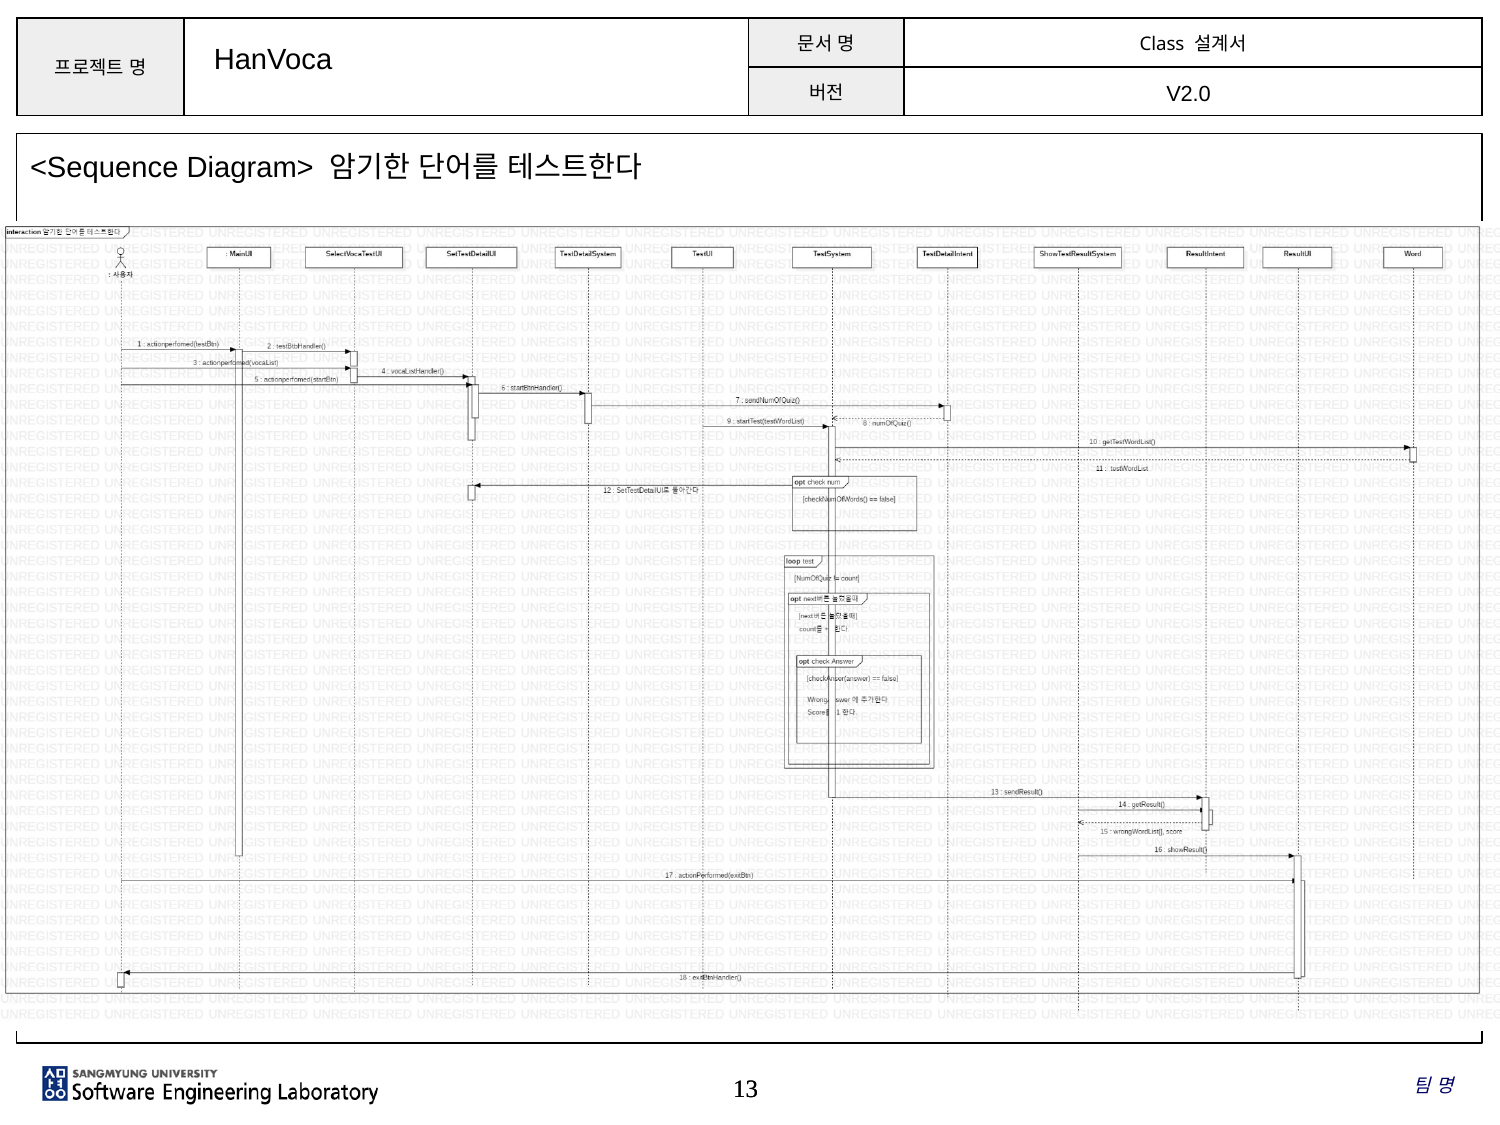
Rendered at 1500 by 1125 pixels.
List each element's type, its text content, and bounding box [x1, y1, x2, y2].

picture [42, 1066, 382, 1106]
footer 팀 명 [994, 1060, 1454, 1110]
text_box V2.0 [923, 72, 1454, 114]
text_box <Sequence Diagram> 암기한 단어를 테스트한다 [15, 140, 691, 191]
text_box HanVoca [198, 33, 665, 84]
picture [0, 220, 1500, 1031]
